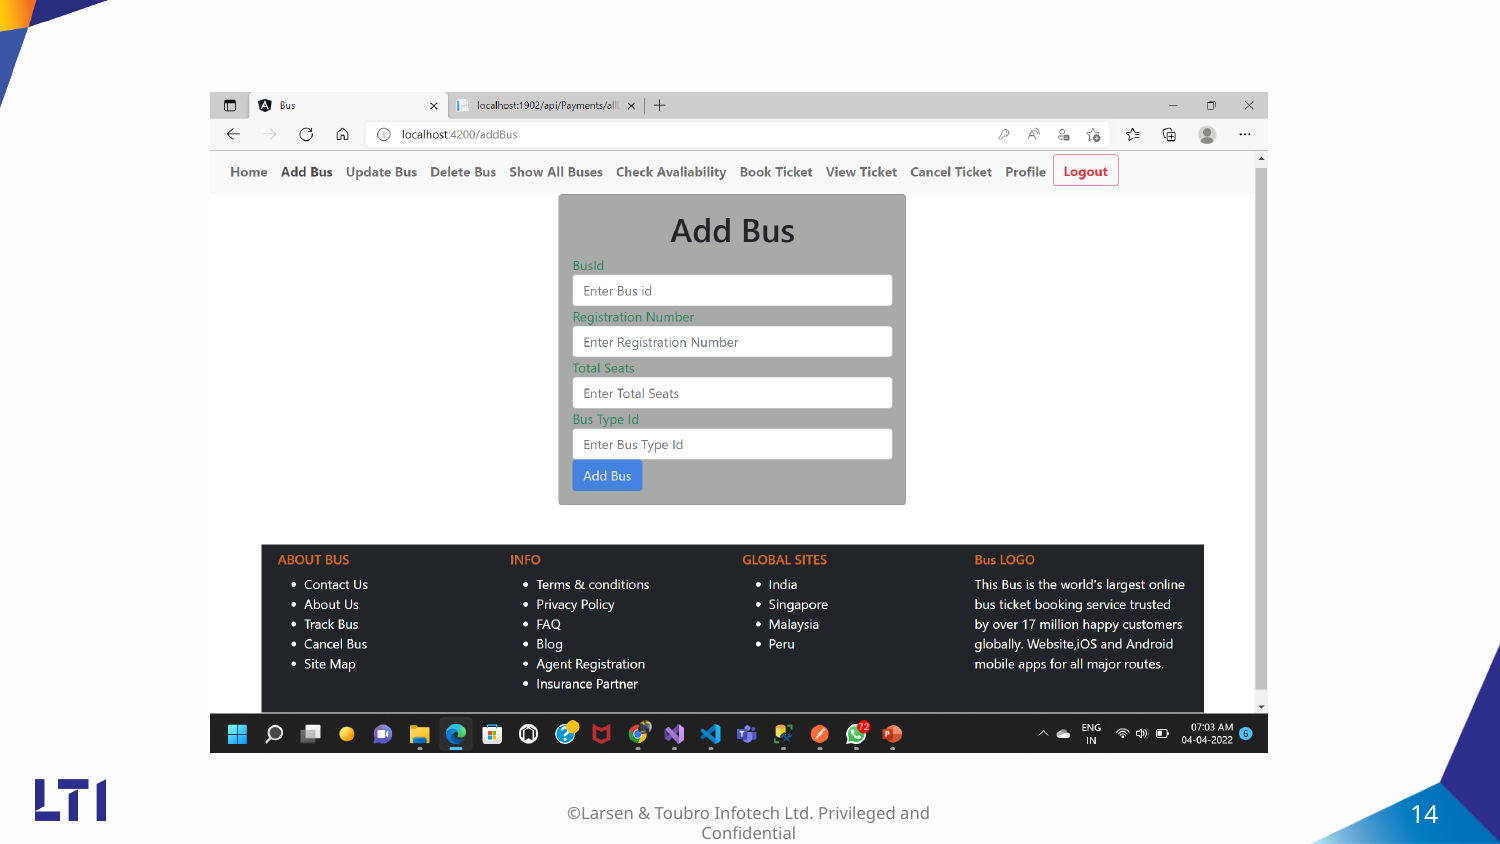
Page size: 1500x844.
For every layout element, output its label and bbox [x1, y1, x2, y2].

picture [35, 779, 106, 821]
picture [210, 92, 1268, 754]
picture [1288, 640, 1500, 844]
picture [0, 0, 109, 110]
